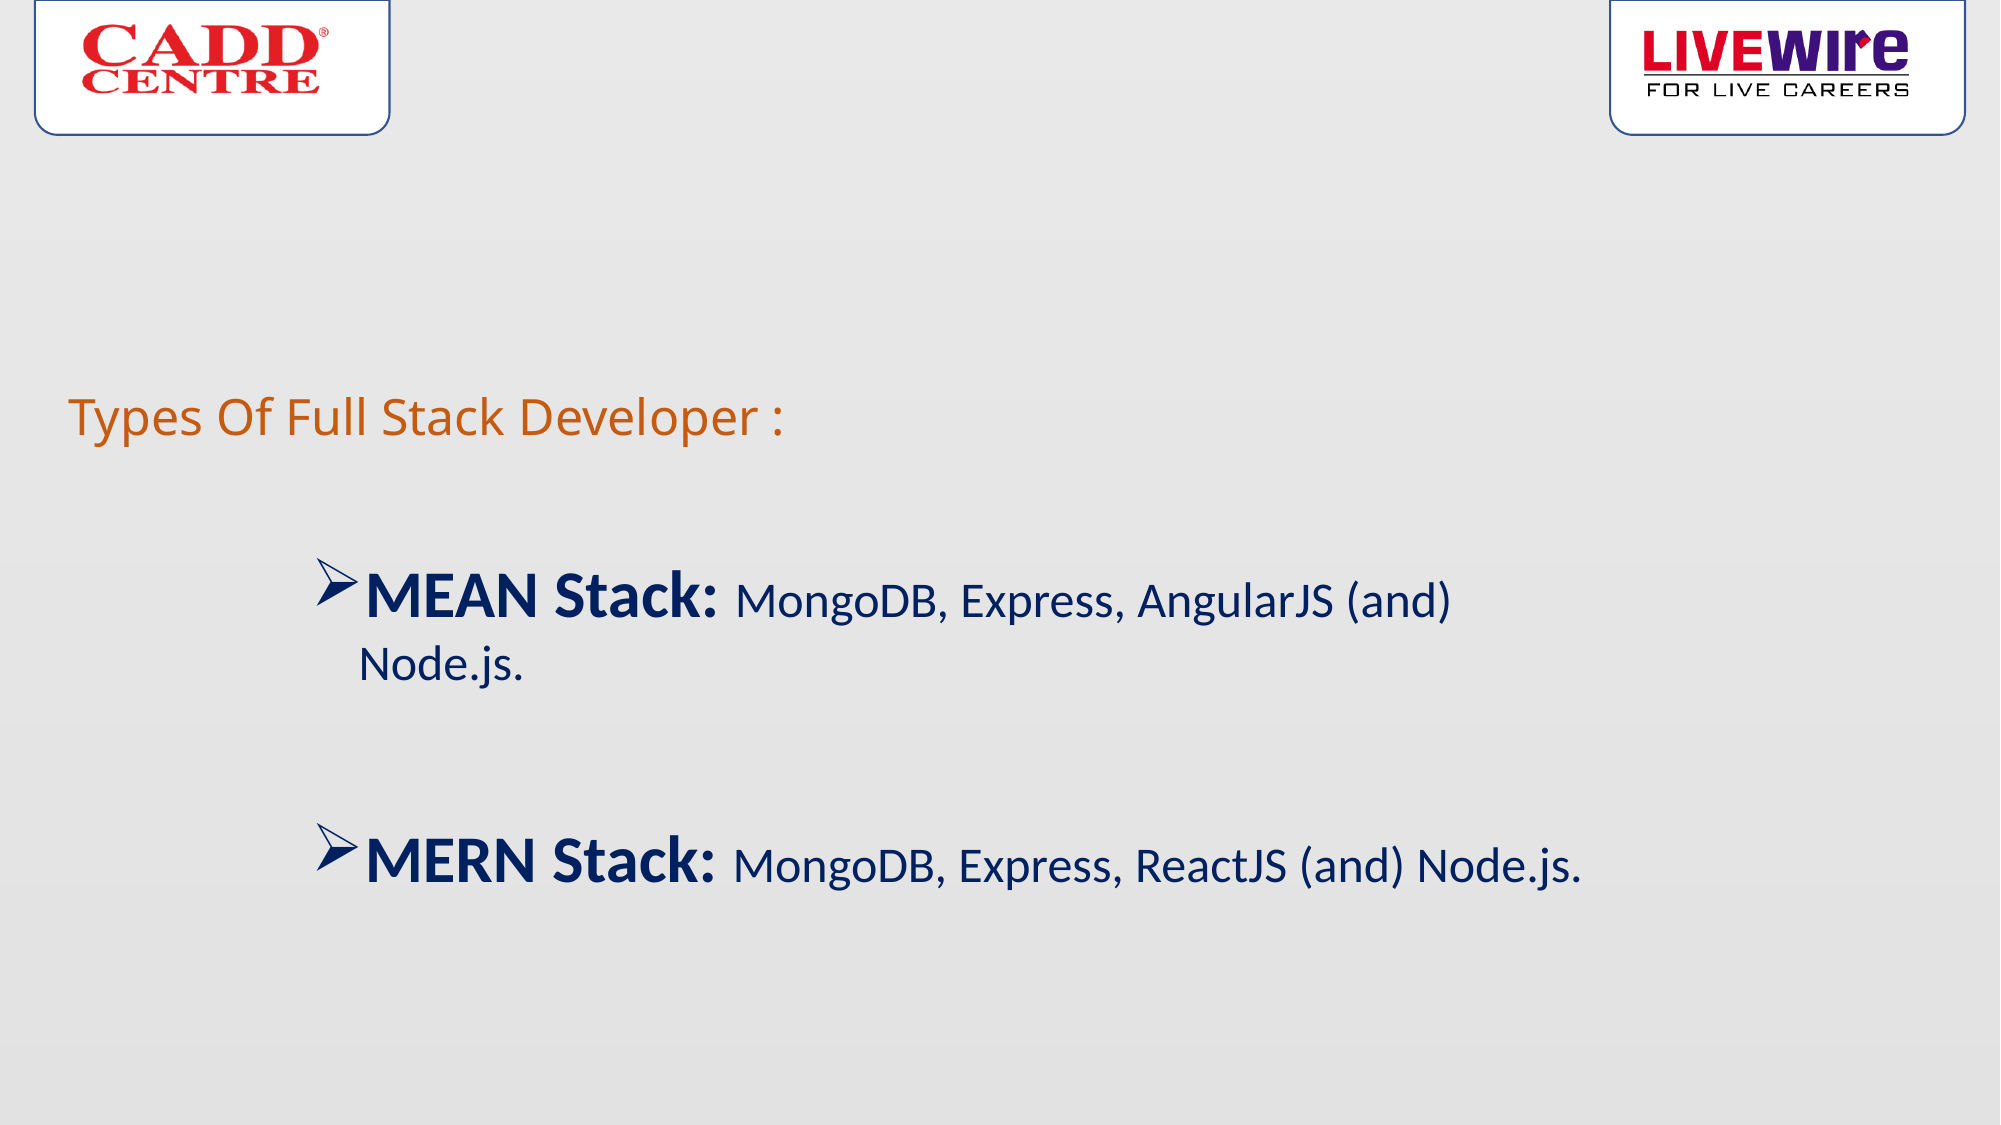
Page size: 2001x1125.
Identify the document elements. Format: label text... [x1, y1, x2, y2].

text_box [33, 0, 391, 137]
text_box Types Of Full Stack Developer : [53, 378, 930, 453]
picture [77, 22, 333, 104]
picture [1644, 29, 1909, 97]
text_box MEAN Stack: MongoDB, Express, AngularJS (and) Node.js. MERN Stack: MongoDB, Express, ReactJS (and) Node.js. [296, 543, 1645, 903]
text_box [1609, 0, 1967, 137]
